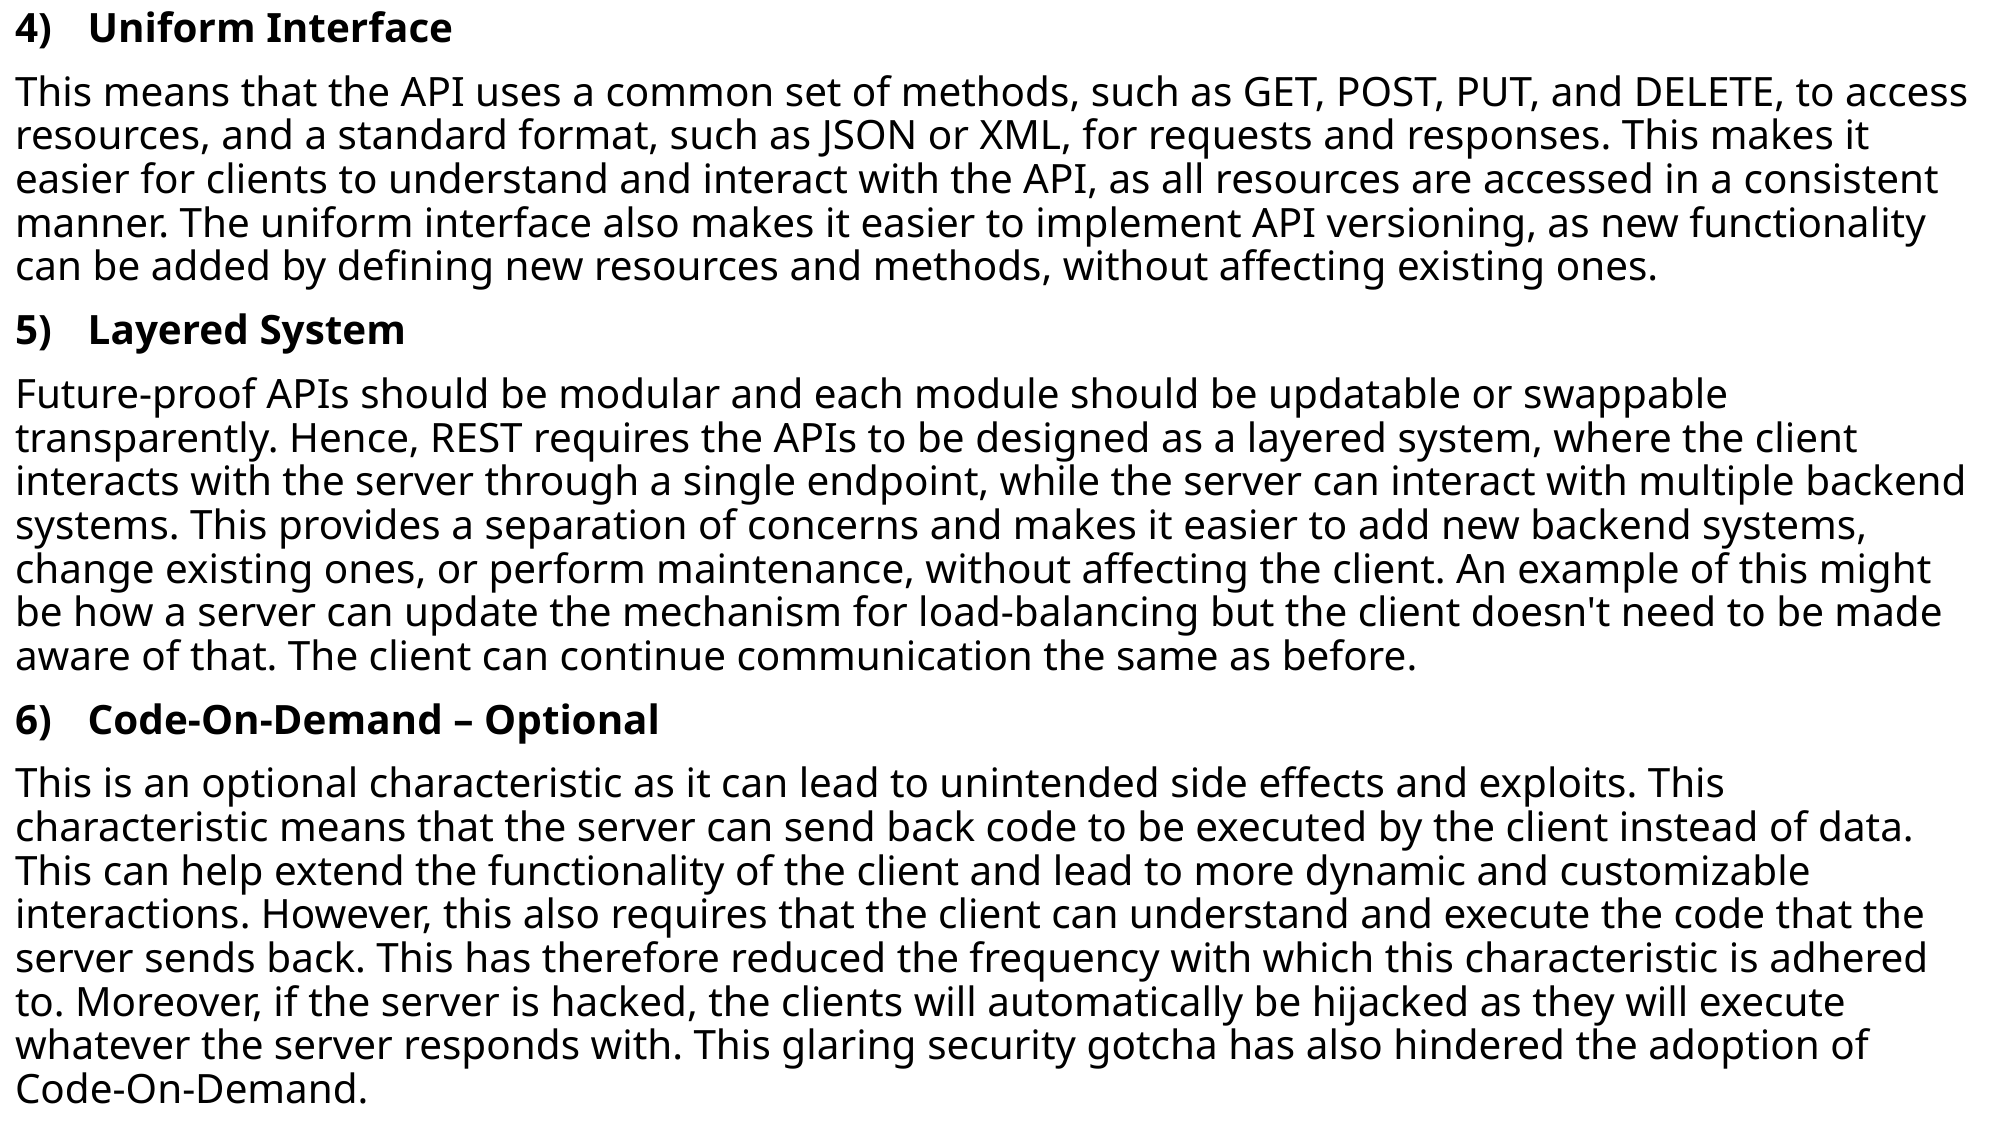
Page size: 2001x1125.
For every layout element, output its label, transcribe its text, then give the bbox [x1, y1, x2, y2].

list Uniform Interface This means that the API uses a common set of methods, such as GET, POST, PUT, and DELETE, to access resources, and a standard format, such as JSON or XML, for requests and responses. This makes it easier for clients to understand and interact with the API, as all resources are accessed in a consistent manner. The uniform interface also makes it easier to implement API versioning, as new functionality can be added by defining new resources and methods, without affecting existing ones. Layered System Future-proof APIs should be modular and each module should be updatable or swappable transparently. Hence, REST requires the APIs to be designed as a layered system, where the client interacts with the server through a single endpoint, while the server can interact with multiple backend systems. This provides a separation of concerns and makes it easier to add new backend systems, change existing ones, or perform maintenance, without affecting the client. An example of this might be how a server can update the mechanism for load-balancing but the client doesn't need to be made aware of that. The client can continue communication the same as before. Code-On-Demand – Optional This is an optional characteristic as it can lead to unintended side effects and exploits. This characteristic means that the server can send back code to be executed by the client instead of data. This can help extend the functionality of the client and lead to more dynamic and customizable interactions. However, this also requires that the client can understand and execute the code that the server sends back. This has therefore reduced the frequency with which this characteristic is adhered to. Moreover, if the server is hacked, the clients will automatically be hijacked as they will execute whatever the server responds with. This glaring security gotcha has also hindered the adoption of Code-On-Demand. [0, 0, 2000, 1125]
